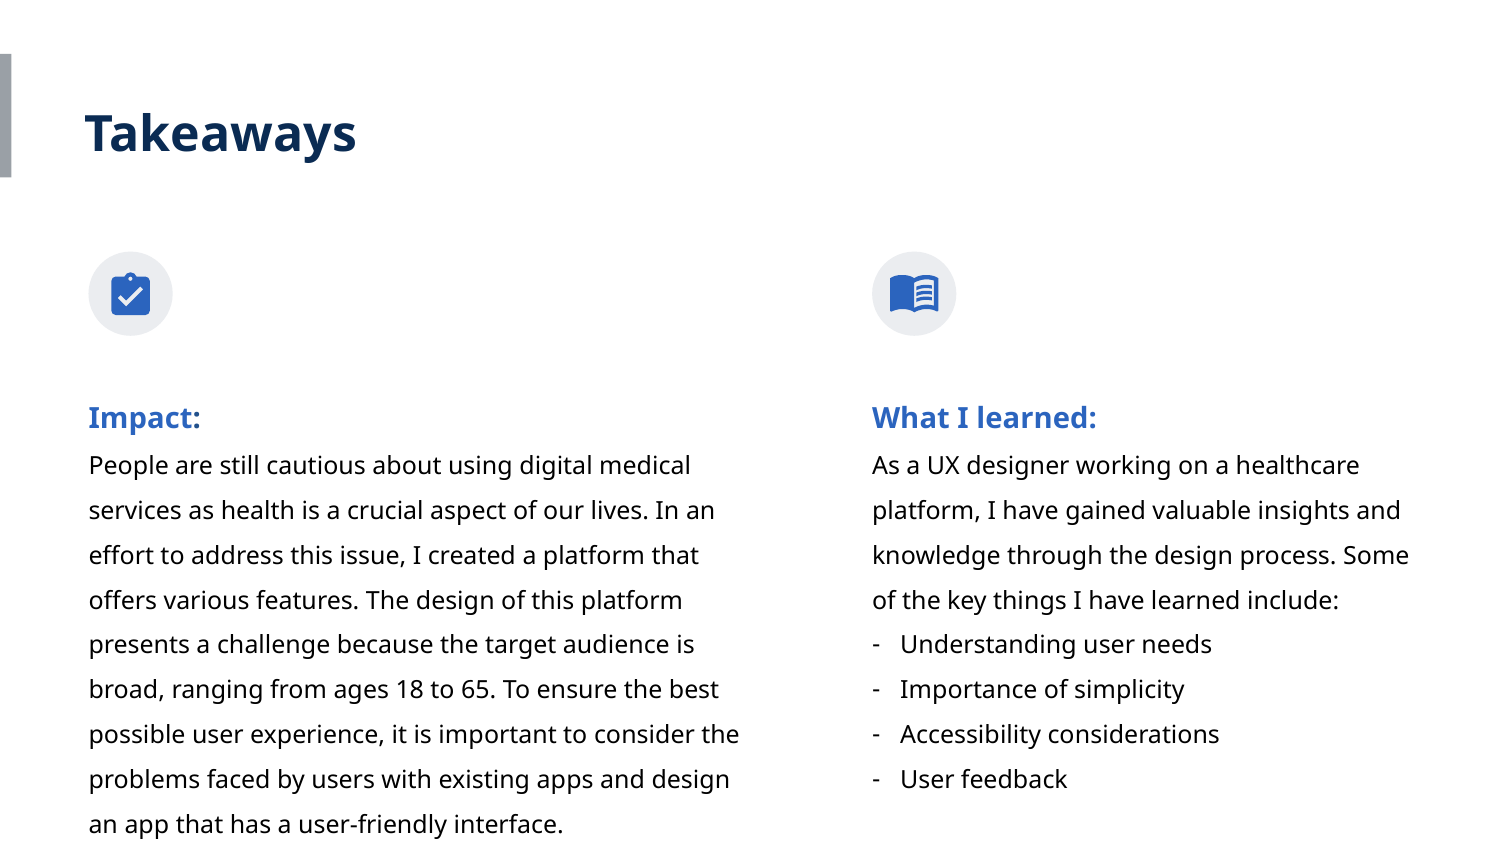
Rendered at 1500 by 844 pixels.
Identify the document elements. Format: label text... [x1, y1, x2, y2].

text_box Takeaways [84, 85, 894, 176]
text_box What I learned: As a UX designer working on a healthcare platform, I have gained valuable insights and knowledge through the design process. Some of the key things I have learned include: Understanding user needs Importance of simplicity Accessibility considerations User feedback [872, 367, 1438, 809]
text_box Impact: People are still cautious about using digital medical services as health is a crucial aspect of our lives. In an effort to address this issue, I created a platform that offers various features. The design of this platform presents a challenge because the target audience is broad, ranging from ages 18 to 65. To ensure the best possible user experience, it is important to consider the problems faced by users with existing apps and design an app that has a user-friendly interface. [88, 367, 768, 844]
text_box [88, 251, 173, 336]
text_box [111, 272, 150, 316]
text_box [872, 251, 957, 336]
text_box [889, 274, 939, 313]
